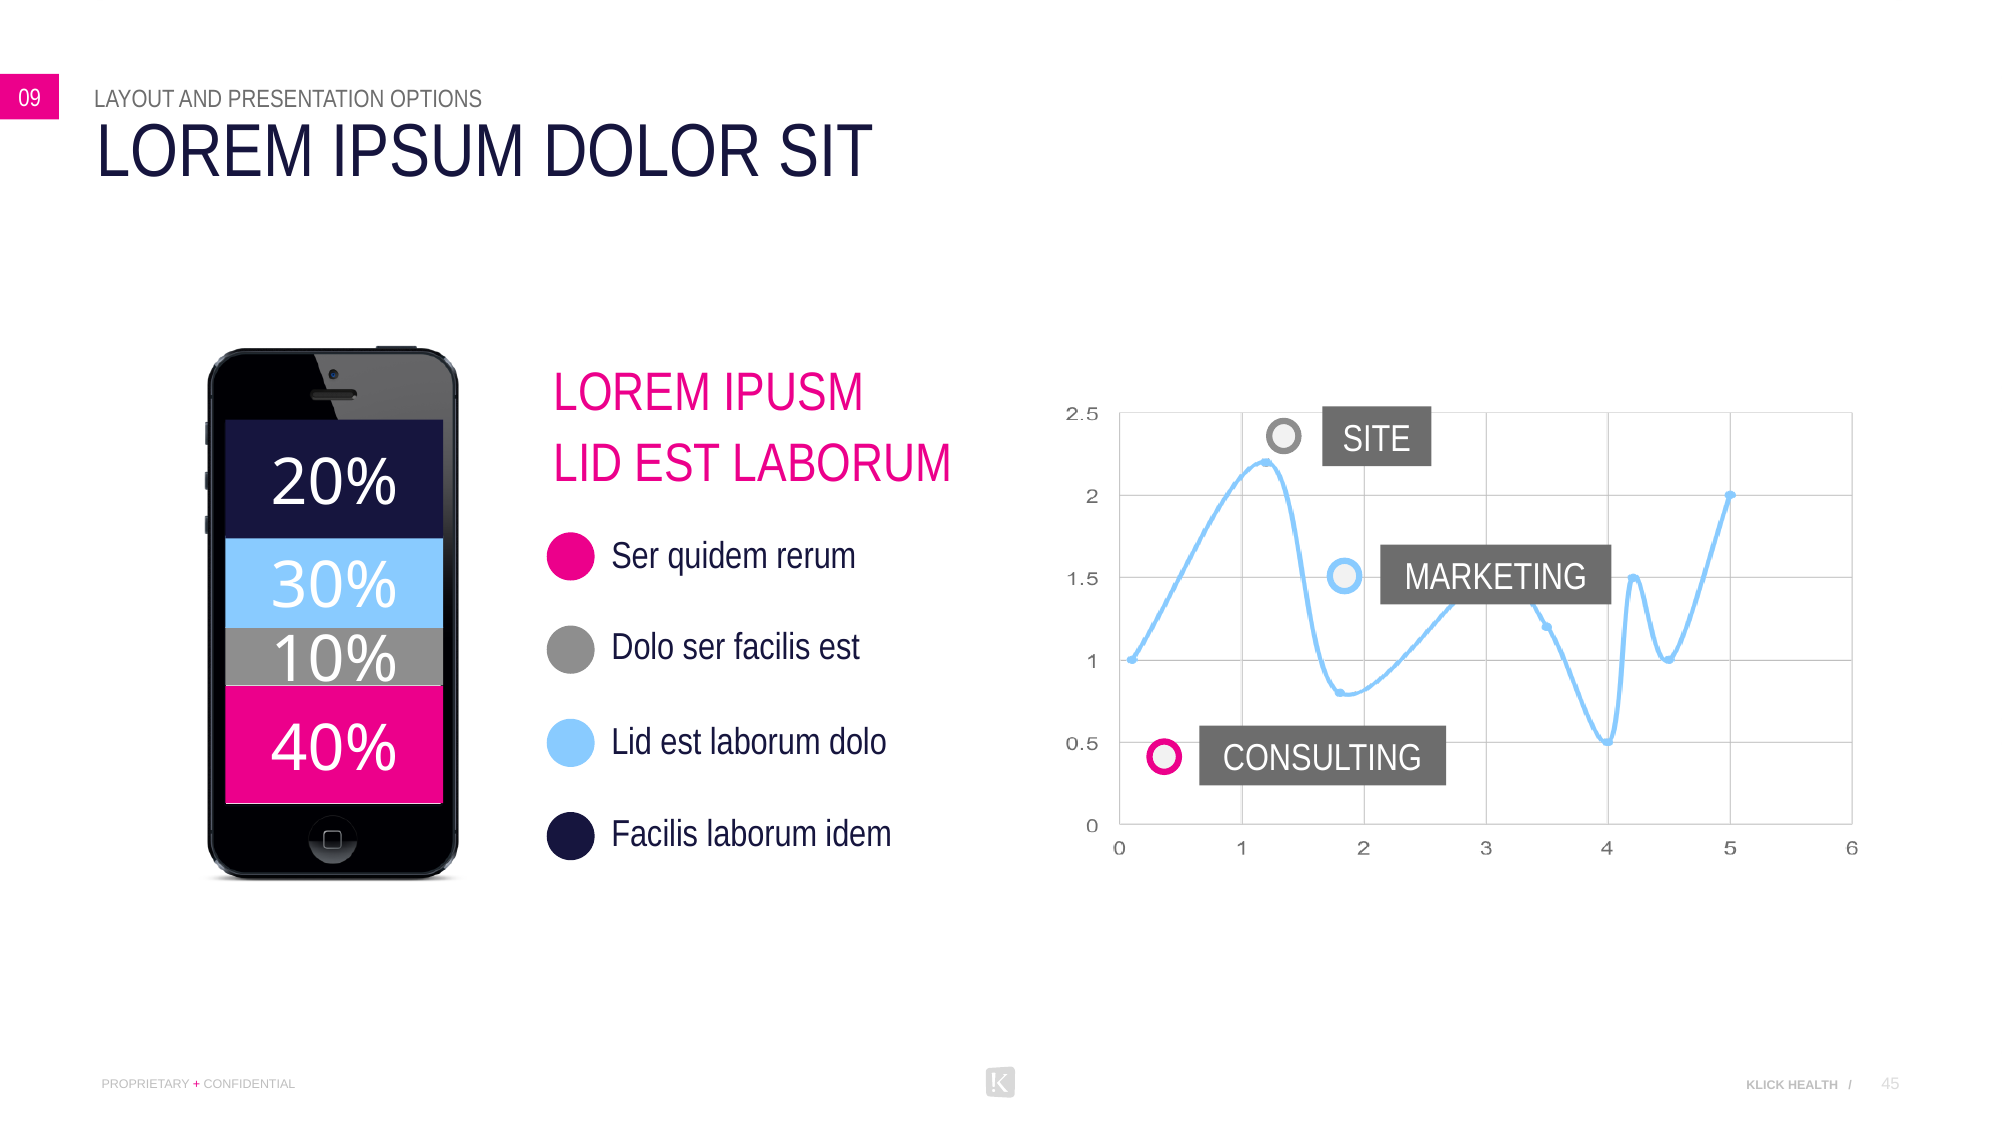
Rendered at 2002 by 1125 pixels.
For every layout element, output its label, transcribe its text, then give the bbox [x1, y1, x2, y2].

text_box [544, 623, 597, 676]
text_box [544, 537, 597, 583]
title LOREM IPSUM DOLOR SIT [96, 119, 1897, 268]
text_box [544, 809, 597, 863]
text_box Lid est laborum dolo [611, 717, 919, 799]
picture [169, 318, 502, 920]
text_box LOREM IPUSM Lid est laborum [553, 356, 1074, 562]
text_box Ser quidem rerum [611, 531, 919, 614]
slide_number 45 [1860, 1072, 1900, 1094]
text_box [1040, 381, 1899, 878]
text_box [544, 716, 597, 770]
text_box Dolo ser facilis est [611, 622, 919, 704]
list 09 [0, 73, 59, 120]
list layout and presentation options [87, 83, 1391, 114]
text_box Facilis laborum idem [611, 809, 919, 891]
